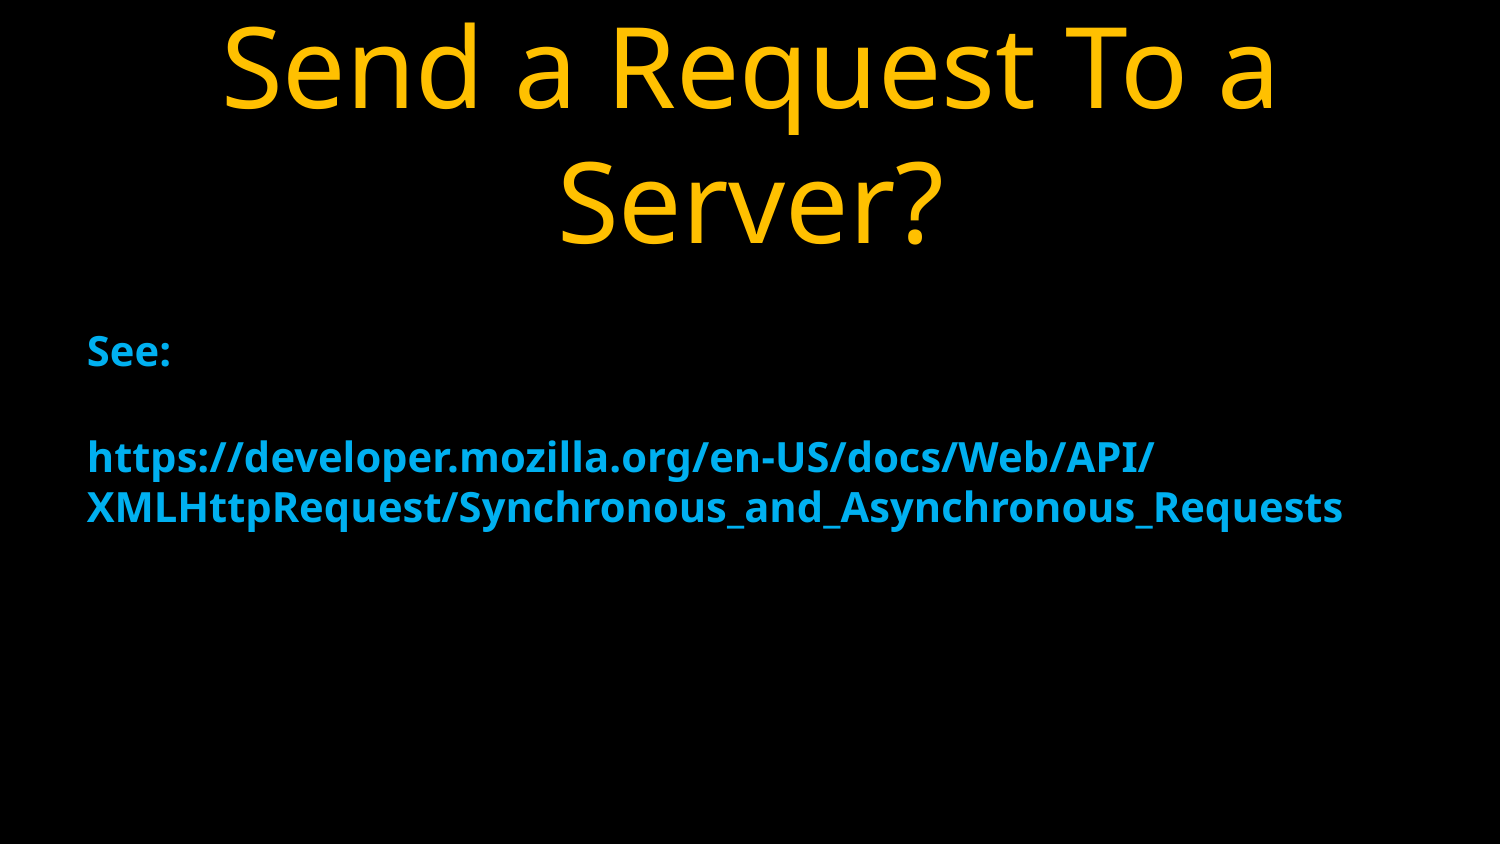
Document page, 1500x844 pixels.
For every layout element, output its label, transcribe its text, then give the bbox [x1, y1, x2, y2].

title Send a Request To a Server? [110, 37, 1392, 224]
list See: https://developer.mozilla.org/en-US/docs/Web/API/XMLHttpRequest/Synchronous_and_Asynchronous_Requests [58, 224, 1444, 768]
